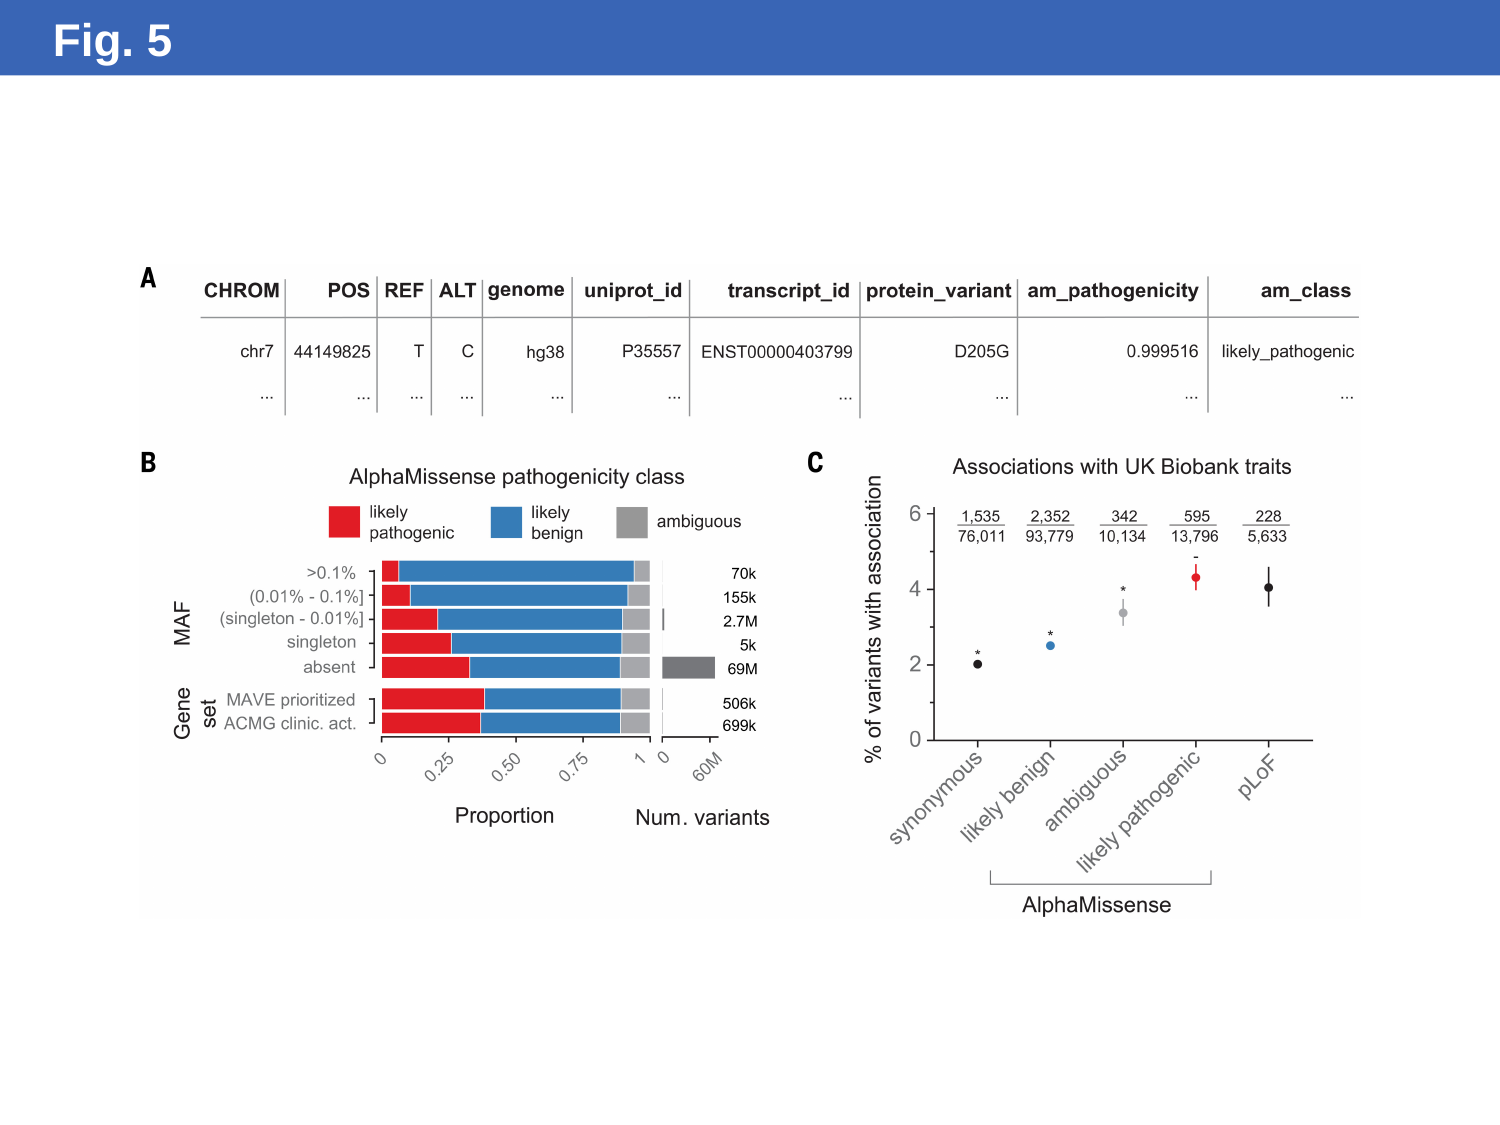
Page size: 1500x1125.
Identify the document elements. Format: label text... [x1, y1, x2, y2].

text_box Fig. 5 [0, 0, 1500, 76]
picture [139, 264, 1361, 919]
